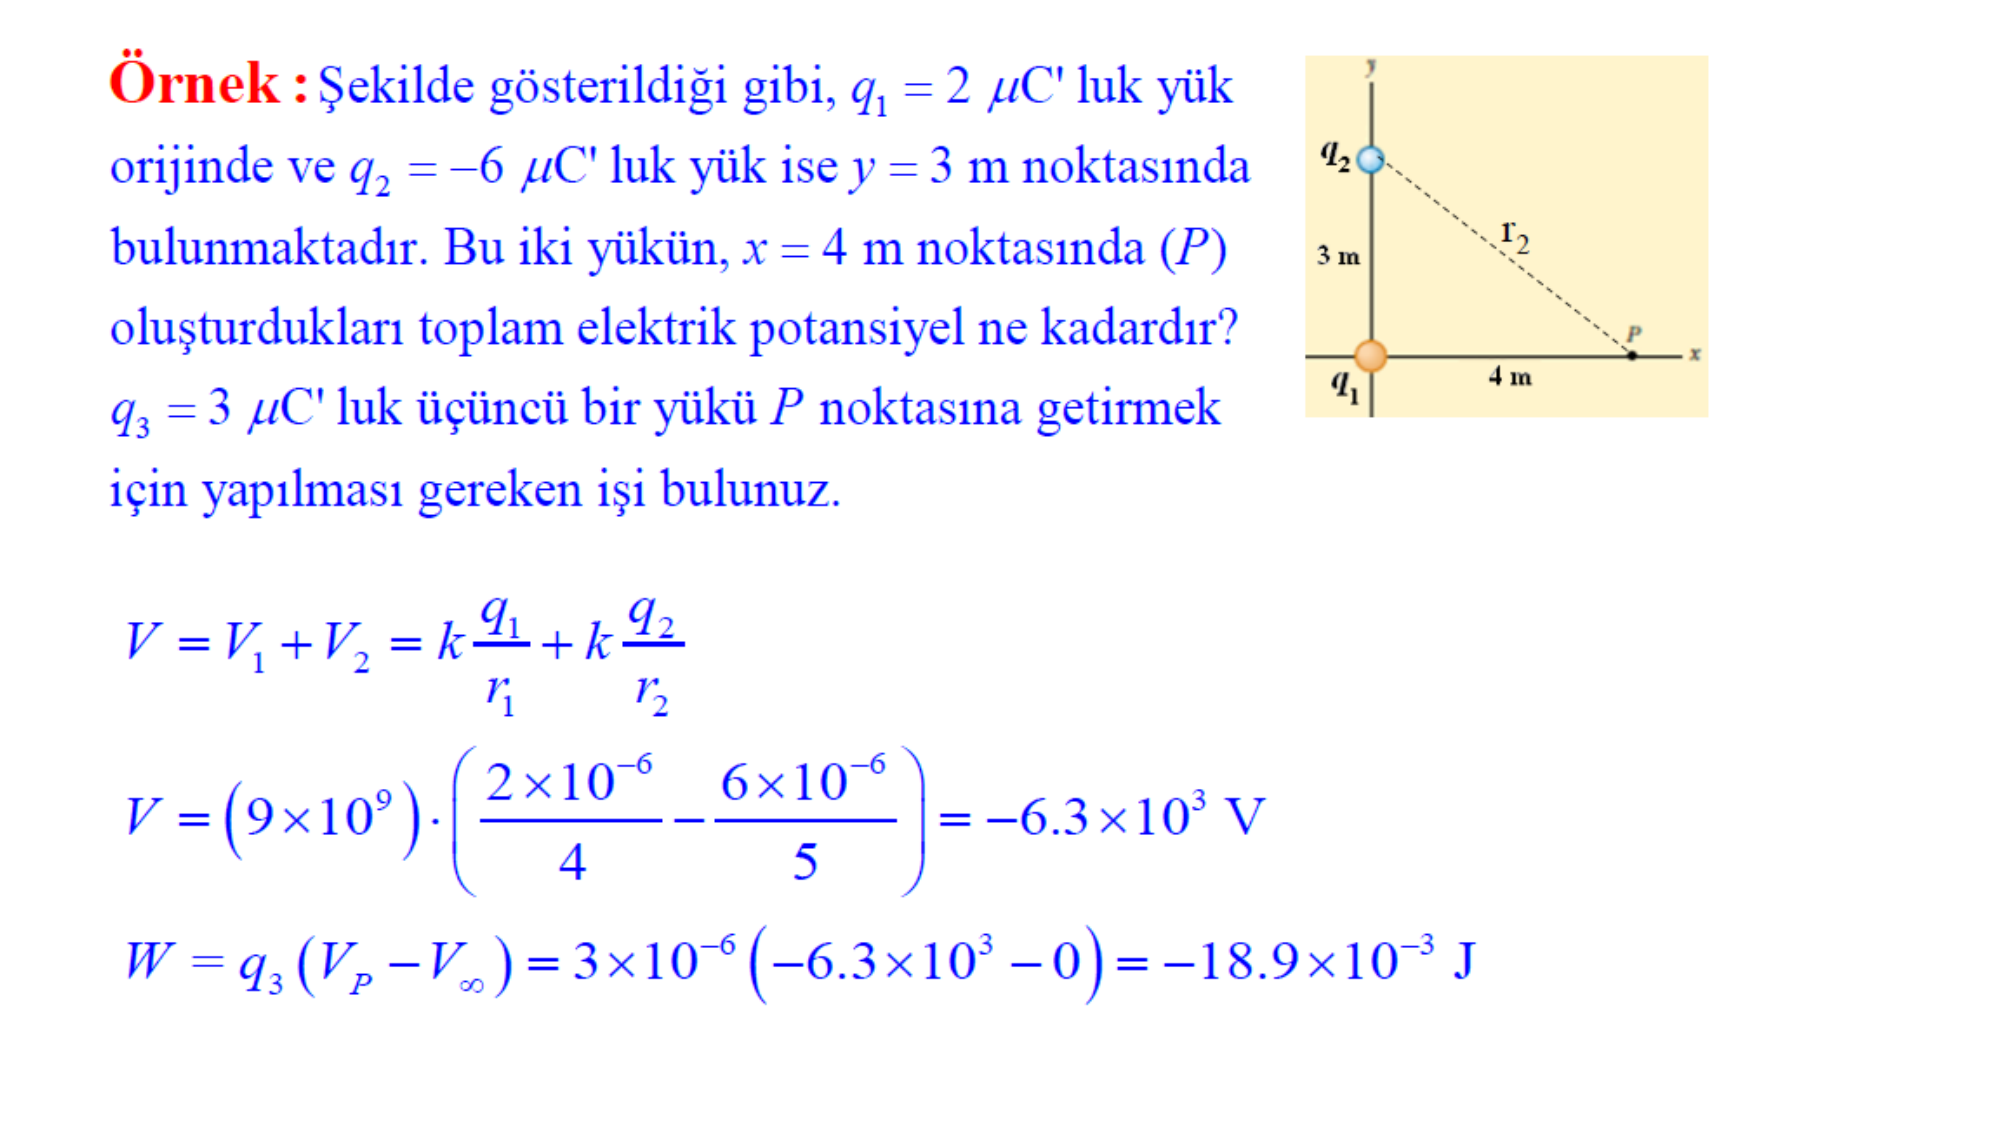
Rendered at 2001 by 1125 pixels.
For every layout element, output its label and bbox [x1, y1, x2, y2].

list [79, 23, 1714, 1125]
